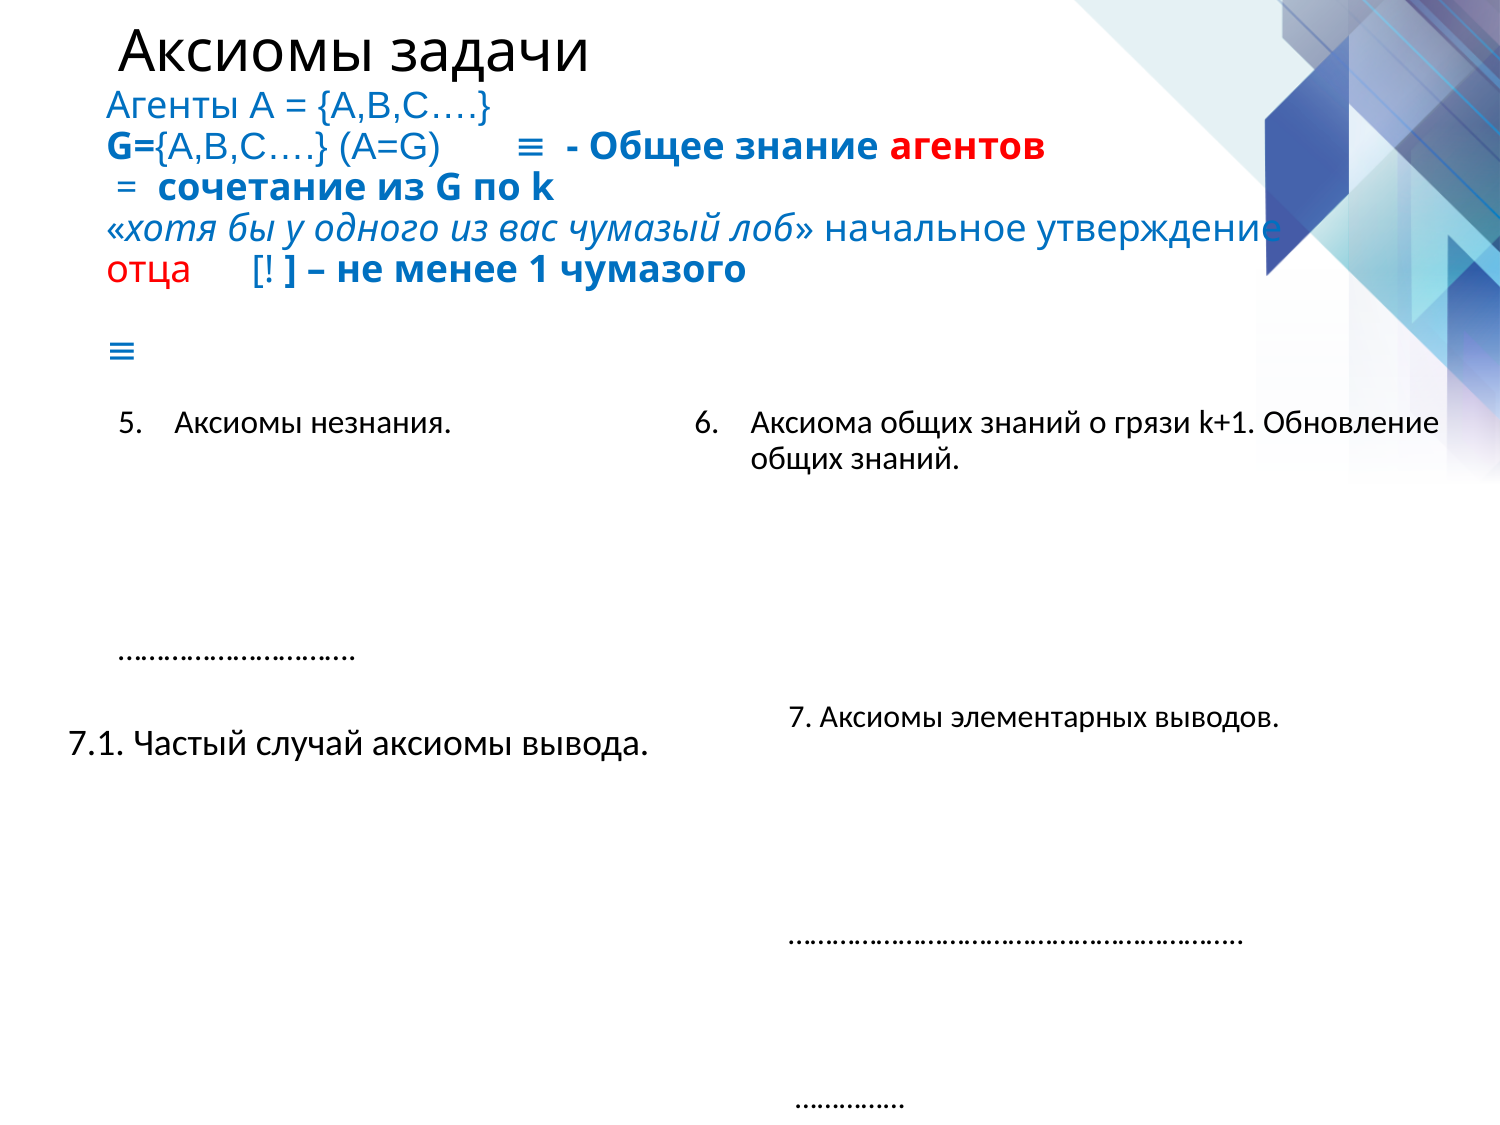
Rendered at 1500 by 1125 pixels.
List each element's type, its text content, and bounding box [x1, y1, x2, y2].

title Возможные миры [1256, 314, 1500, 325]
text_box Аксиомы задачи [103, 0, 1398, 105]
picture [756, 415, 763, 425]
title Аксиомы эпистемической логики. Cвязь с модальностью [1256, 302, 1500, 313]
picture [755, 455, 763, 467]
picture [756, 223, 767, 239]
picture [755, 0, 1500, 559]
